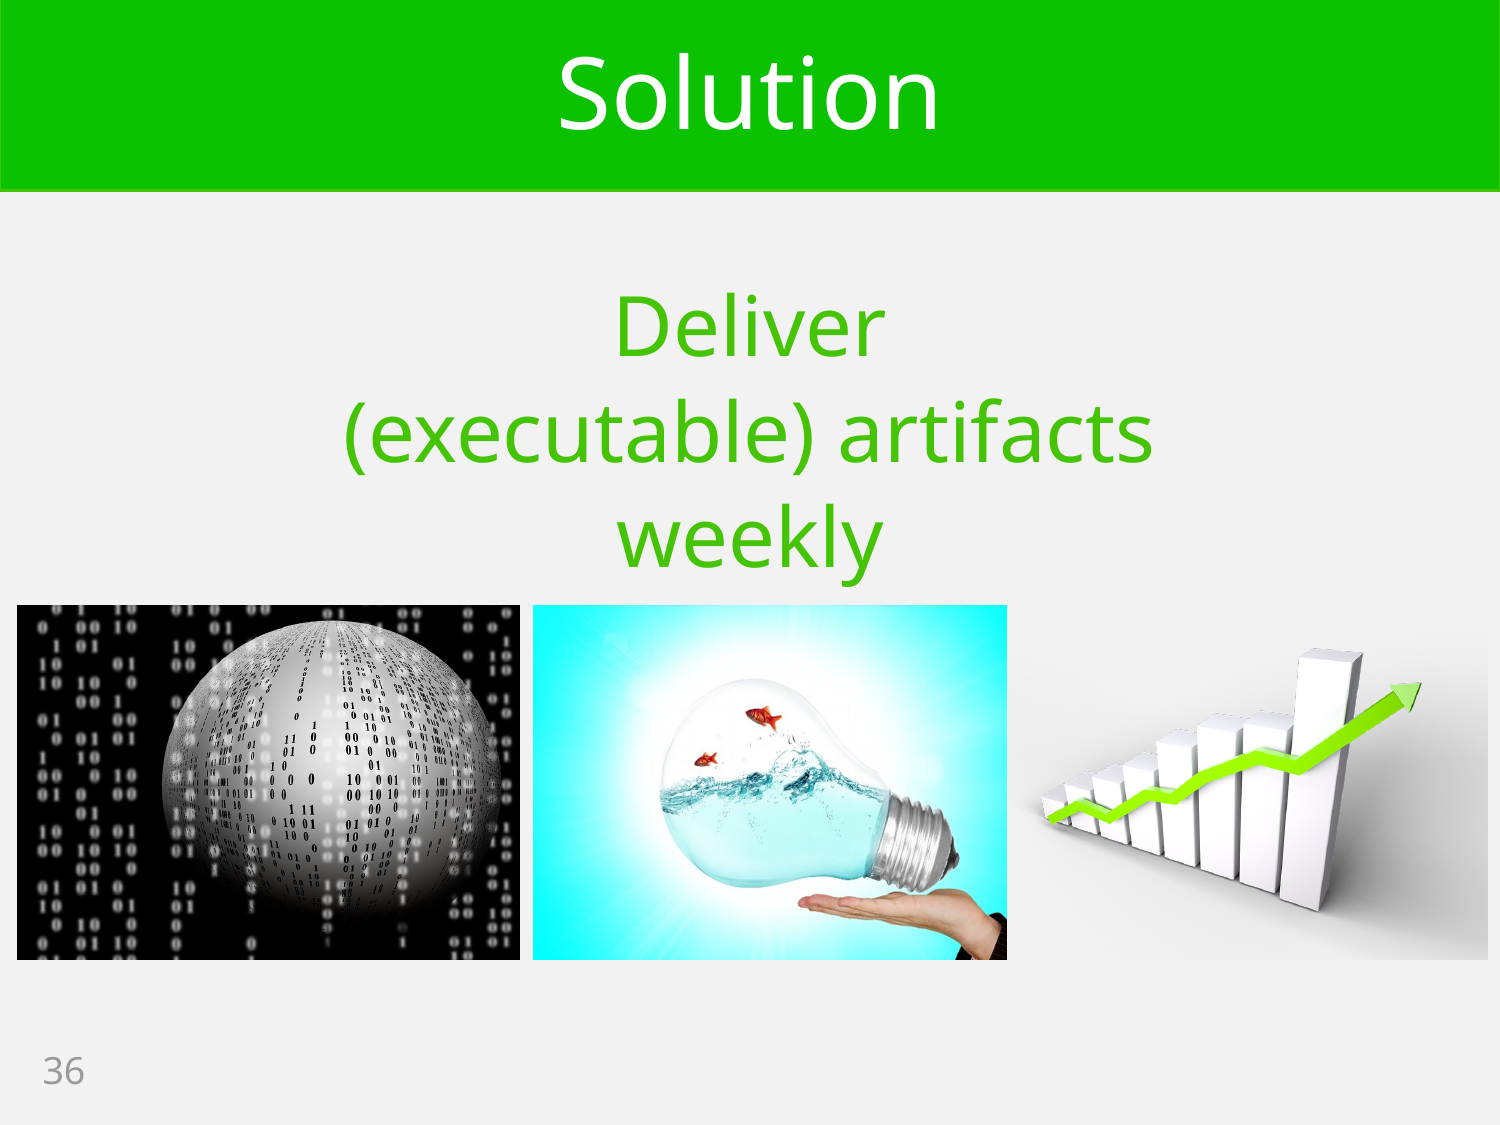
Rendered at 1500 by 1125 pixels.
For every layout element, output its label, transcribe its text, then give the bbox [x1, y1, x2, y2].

picture [533, 605, 1488, 960]
list Deliver (executable) artifacts weekly [103, 277, 1397, 1000]
picture [17, 605, 520, 960]
title Solution [0, 53, 1500, 140]
slide_number 36 [27, 1042, 146, 1102]
